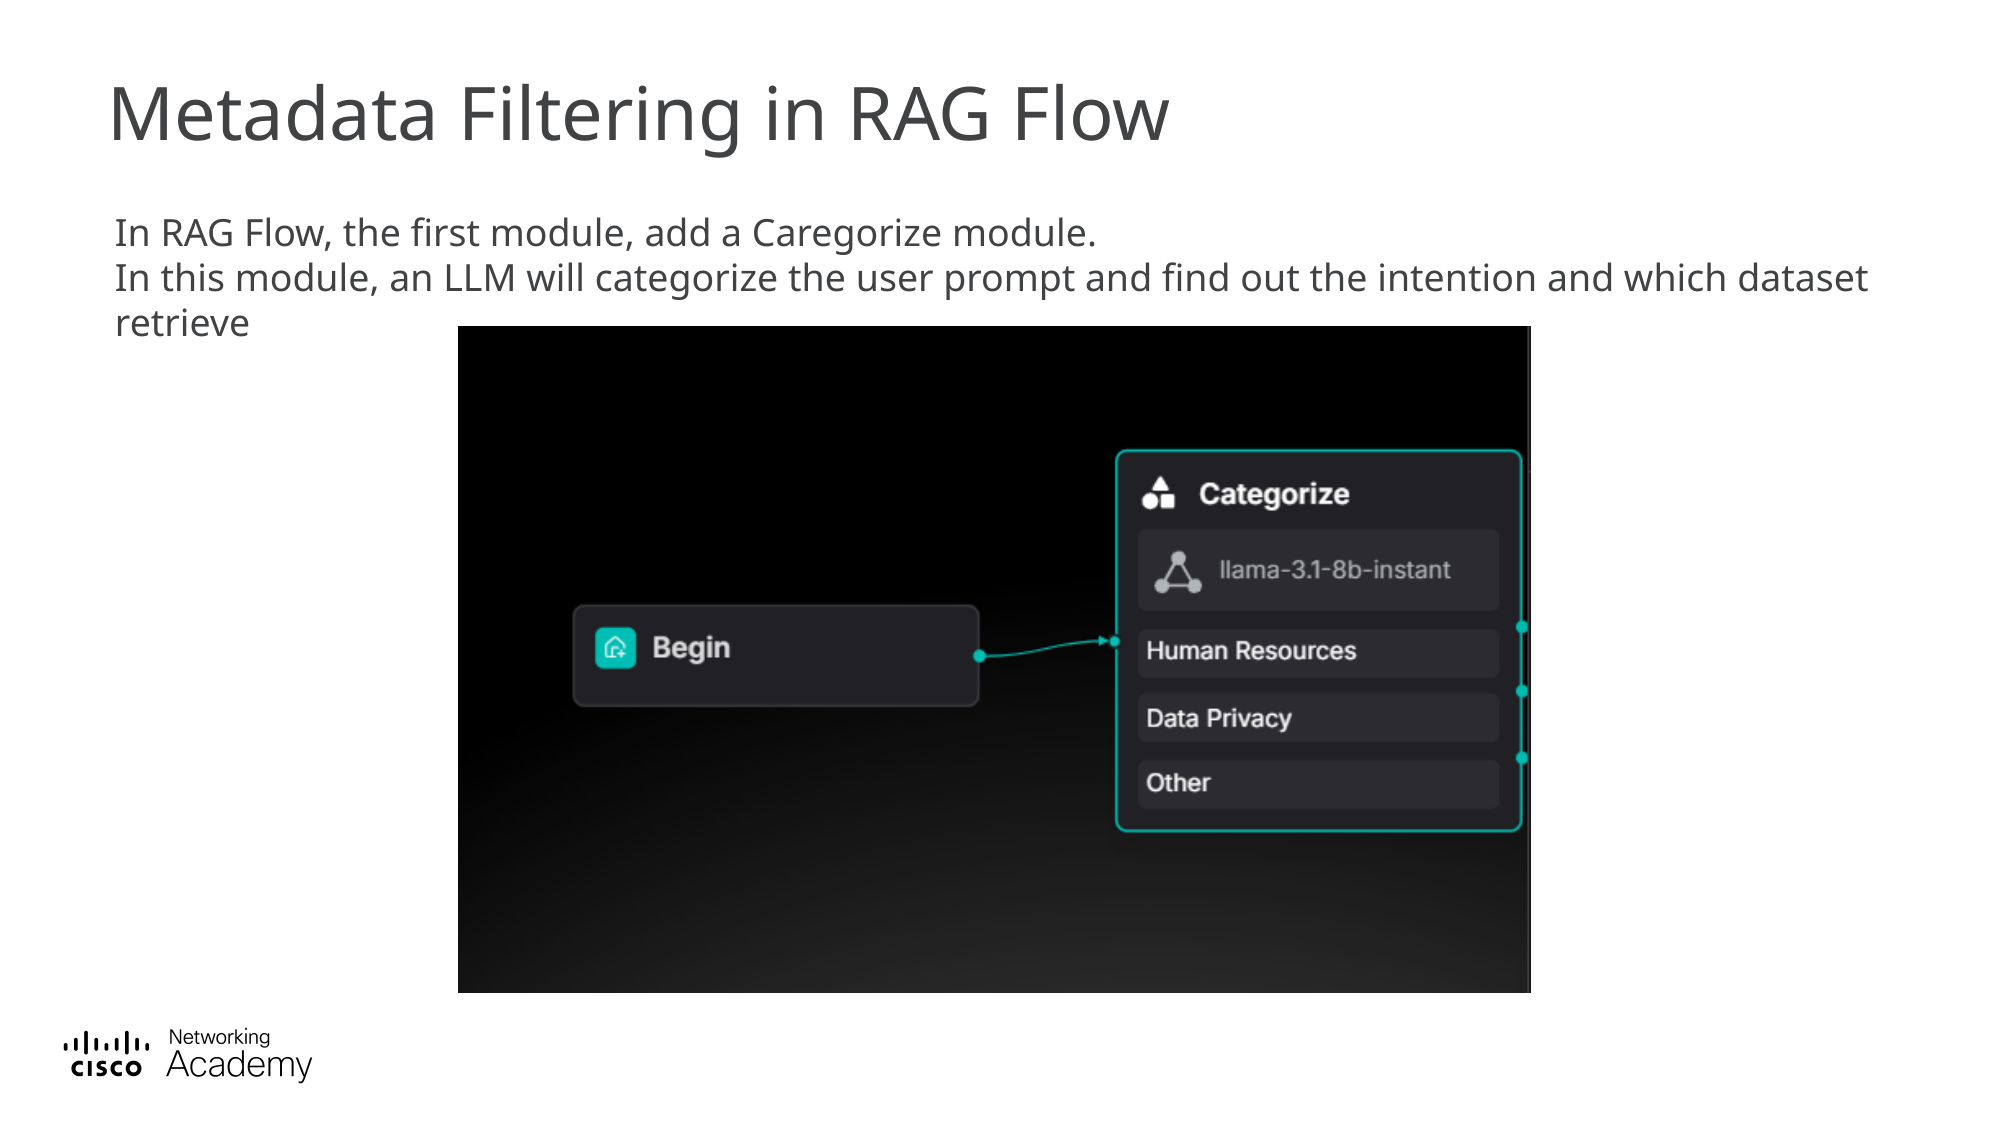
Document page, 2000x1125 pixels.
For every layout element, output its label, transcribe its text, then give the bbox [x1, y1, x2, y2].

picture [60, 1024, 316, 1087]
picture [458, 325, 1531, 993]
text_box In RAG Flow, the first module, add a Caregorize module. In this module, an LLM will categorize the user prompt and find out the intention and which dataset retrieve [100, 201, 1969, 352]
title Metadata Filtering in RAG Flow [99, 62, 1900, 175]
